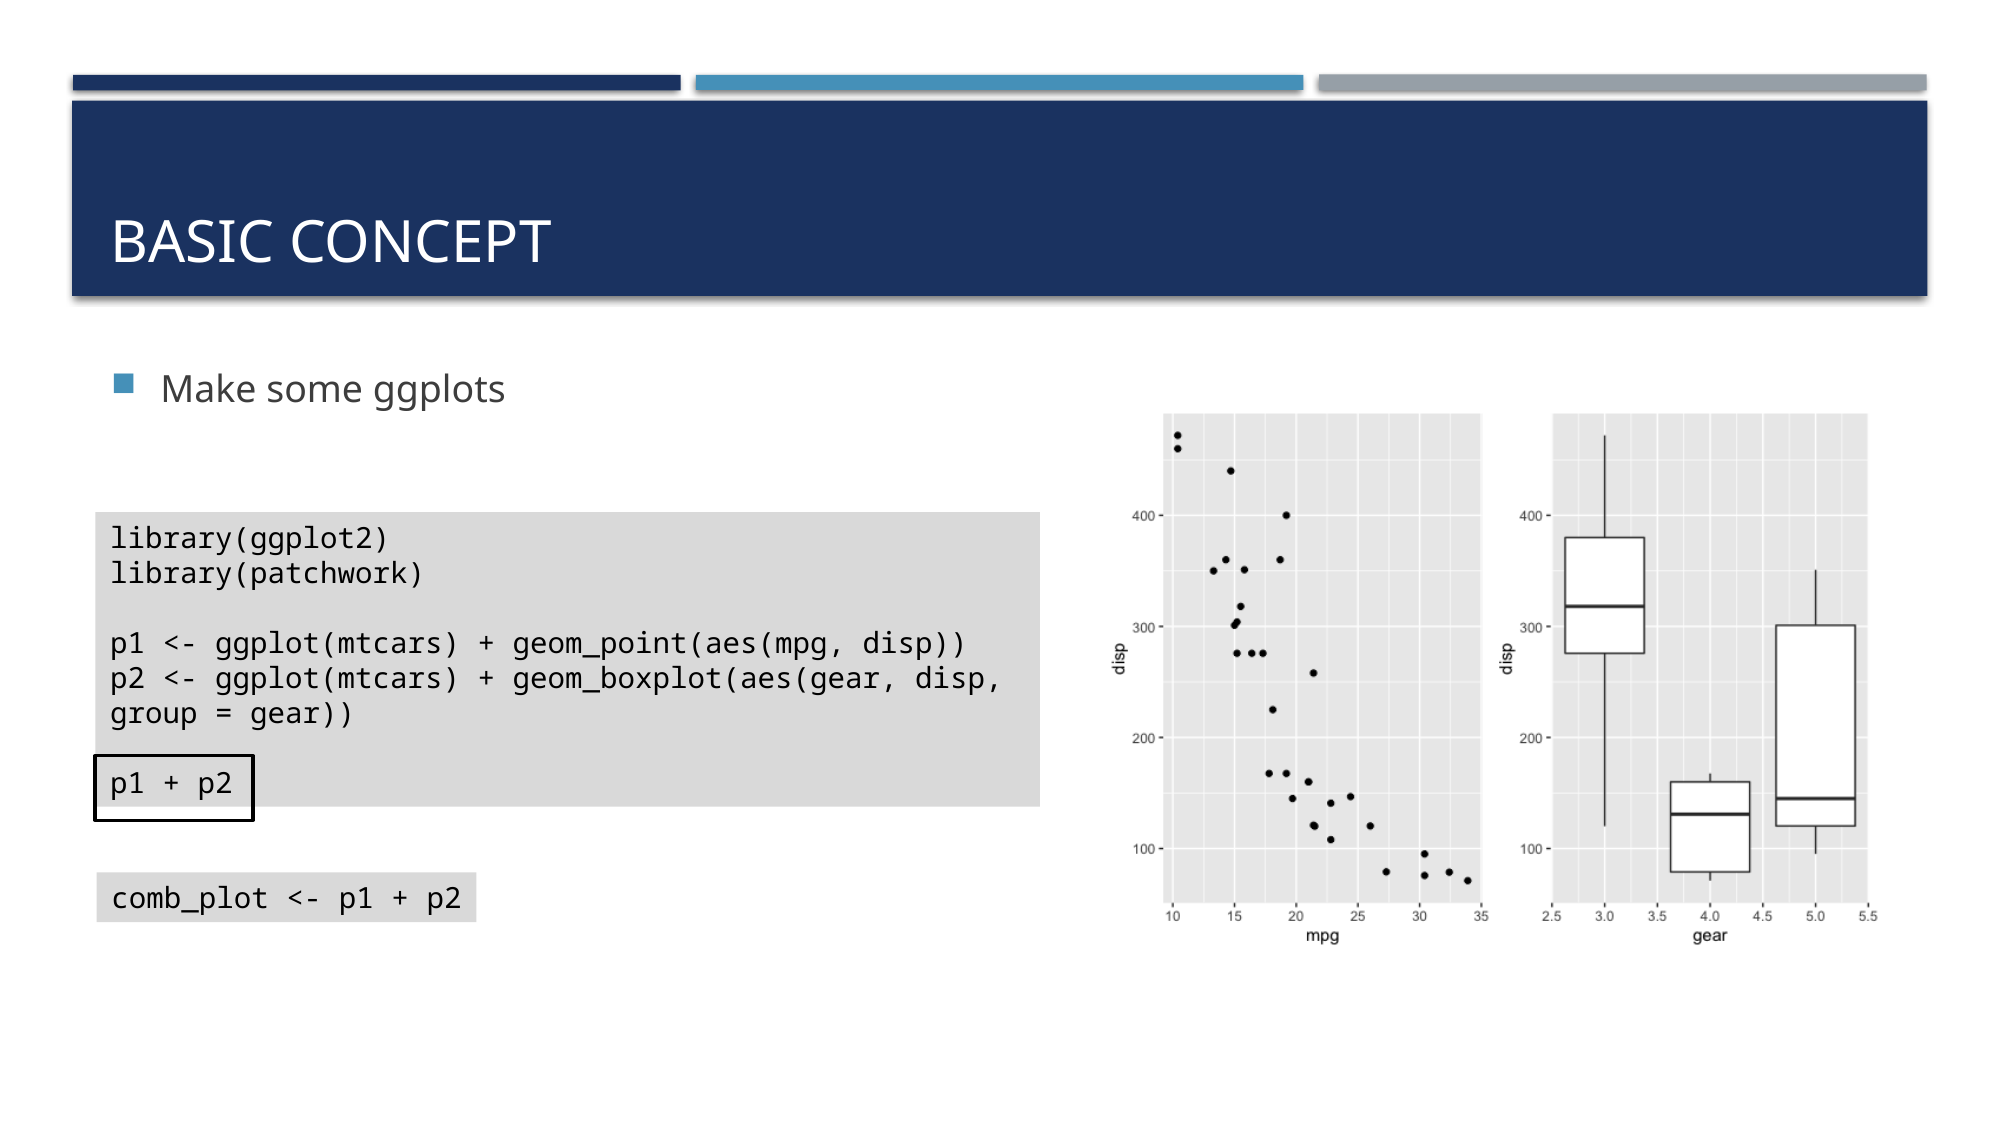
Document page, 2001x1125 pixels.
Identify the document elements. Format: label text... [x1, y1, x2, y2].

title Basic Concept [95, 115, 1905, 282]
text_box [93, 754, 255, 822]
text_box comb_plot <- p1 + p2 [96, 872, 477, 923]
list Make some ggplots [95, 357, 1905, 962]
text_box library(ggplot2) library(patchwork) p1 <- ggplot(mtcars) + geom_point(aes(mpg, disp)) p2 <- ggplot(mtcars) + geom_boxplot(aes(gear, disp, group = gear)) p1 + p2 [95, 512, 1040, 807]
picture [1095, 395, 1887, 962]
